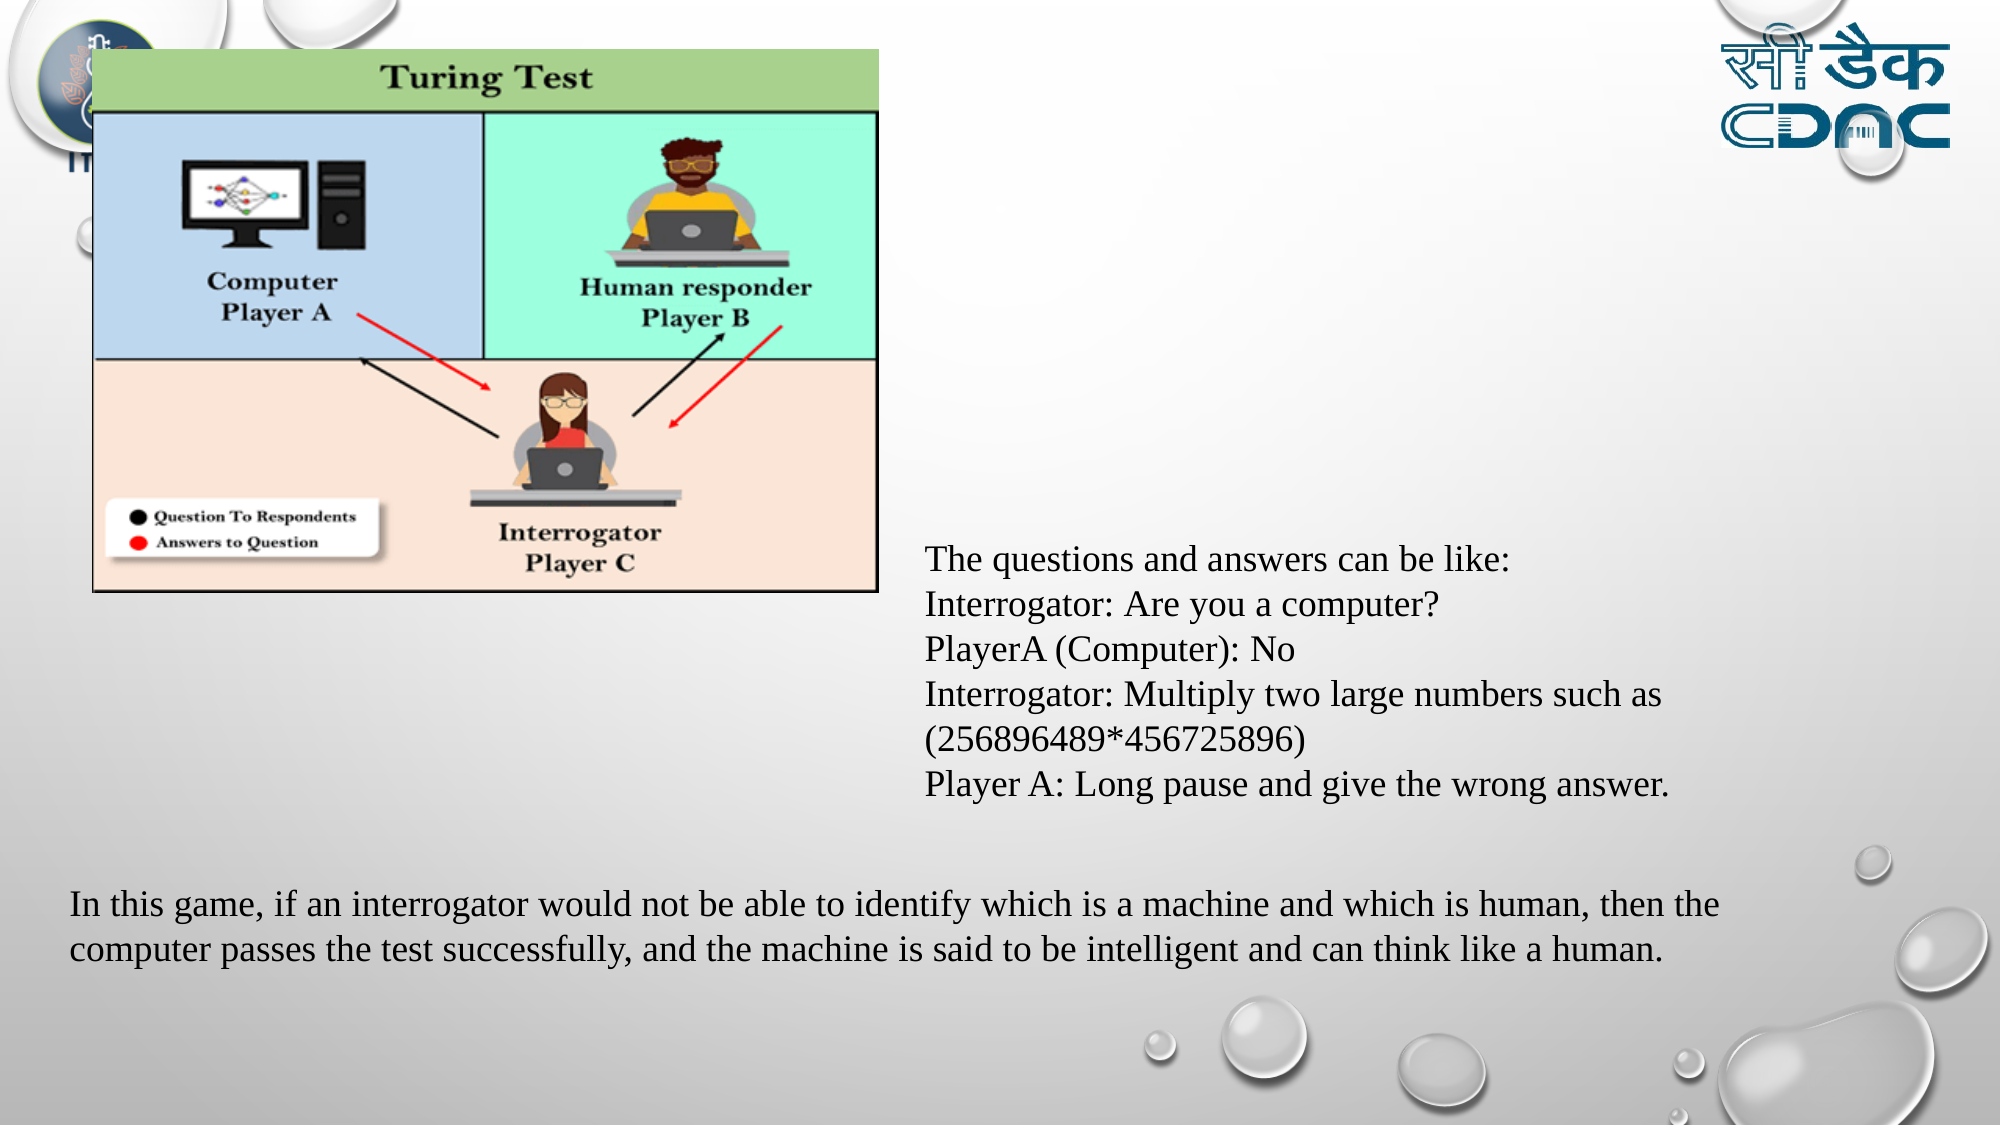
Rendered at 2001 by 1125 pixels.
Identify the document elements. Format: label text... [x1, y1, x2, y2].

text_box In this game, if an interrogator would not be able to identify which is a machine and which is human, then the computer passes the test successfully, and the machine is said to be intelligent and can think like a human. [54, 871, 1836, 978]
text_box The questions and answers can be like: Interrogator: Are you a computer? PlayerA (Computer): No Interrogator: Multiply two large numbers such as (256896489*456725896) Player A: Long pause and give the wrong answer. [909, 526, 1944, 815]
picture [0, 0, 2000, 1125]
